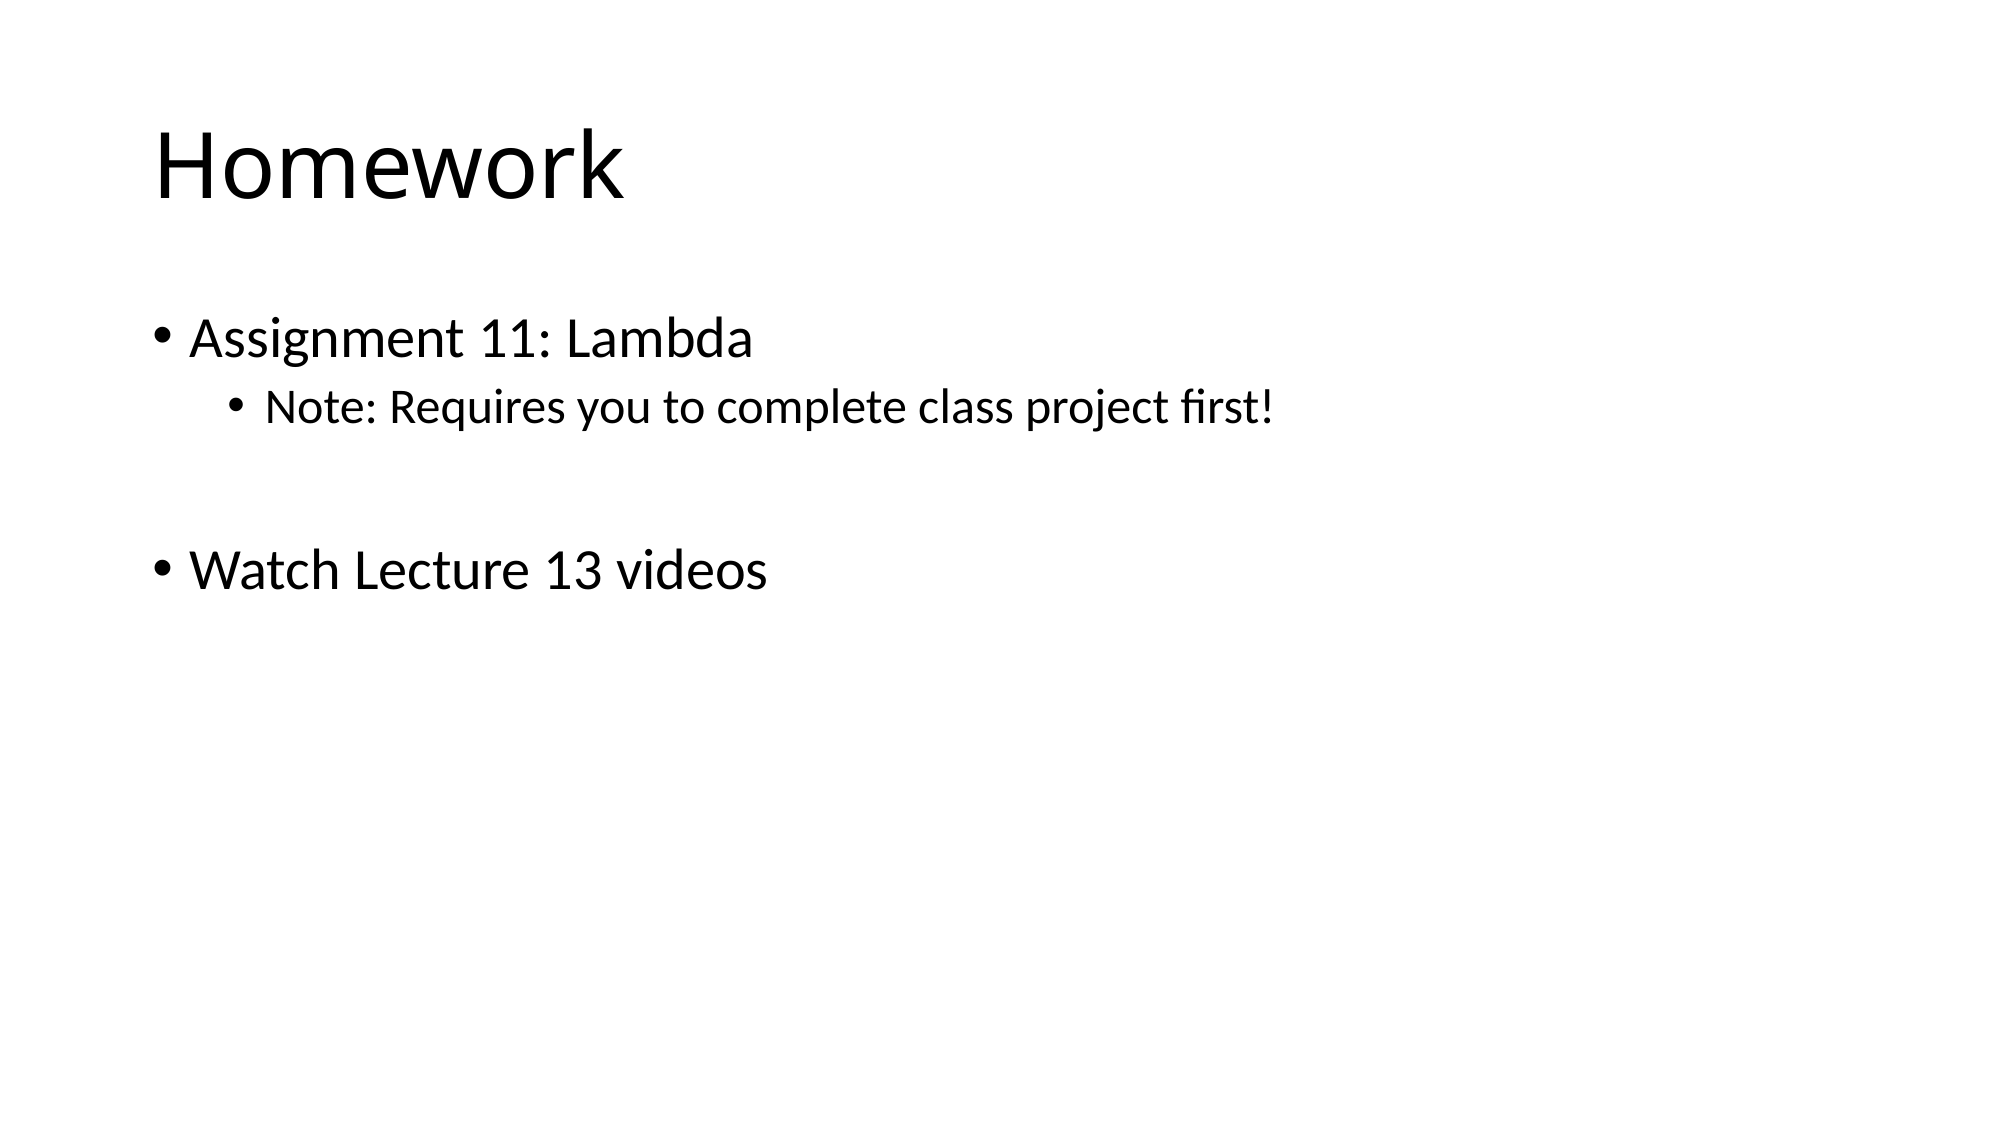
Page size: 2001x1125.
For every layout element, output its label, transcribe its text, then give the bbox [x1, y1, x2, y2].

list Assignment 11: Lambda Note: Requires you to complete class project first! Watch Lecture 13 videos [137, 299, 1863, 1014]
title Homework [137, 59, 1863, 278]
